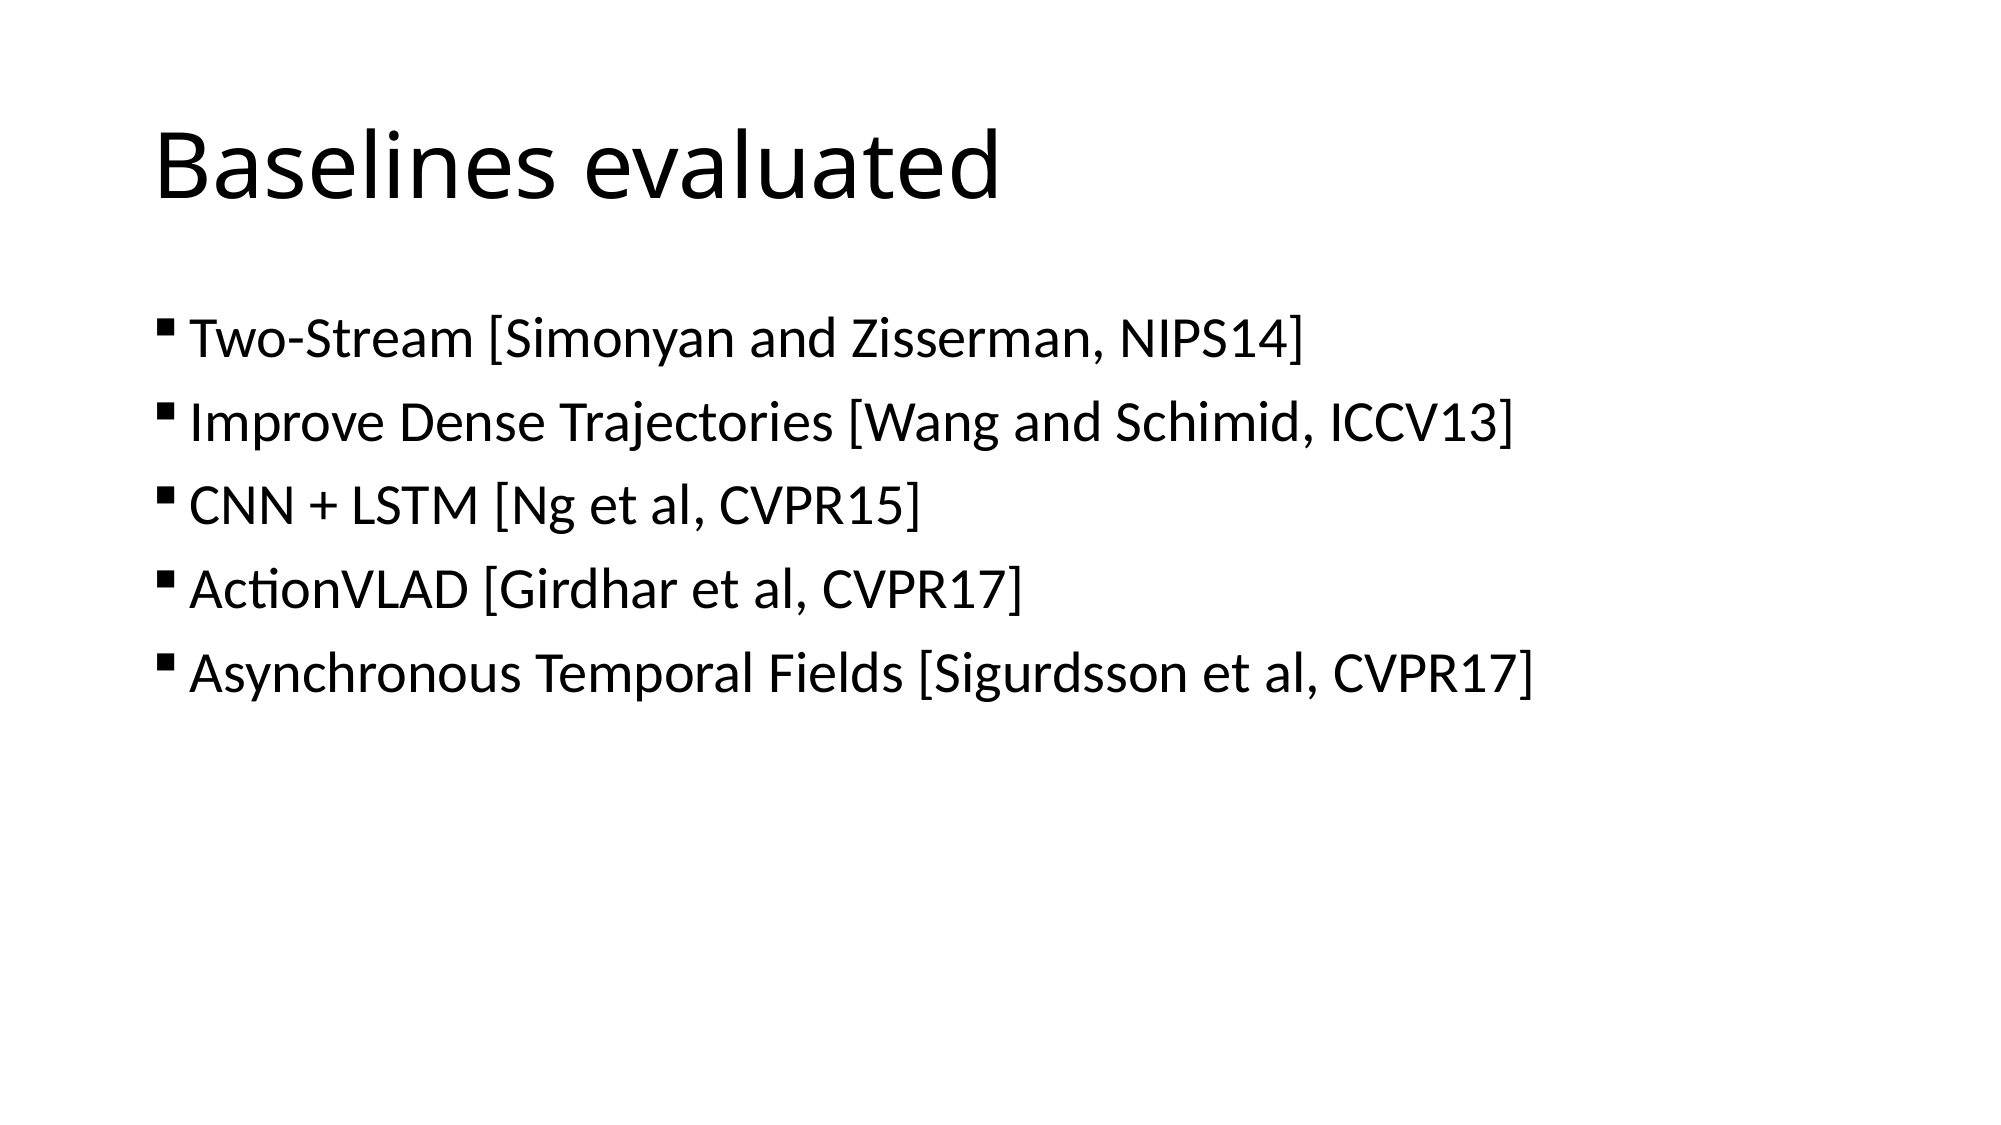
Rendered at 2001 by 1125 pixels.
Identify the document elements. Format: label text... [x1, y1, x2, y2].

list Two-Stream [Simonyan and Zisserman, NIPS14] Improve Dense Trajectories [Wang and Schimid, ICCV13] CNN + LSTM [Ng et al, CVPR15] ActionVLAD [Girdhar et al, CVPR17] Asynchronous Temporal Fields [Sigurdsson et al, CVPR17] [137, 299, 1863, 1014]
title Baselines evaluated [137, 59, 1863, 278]
